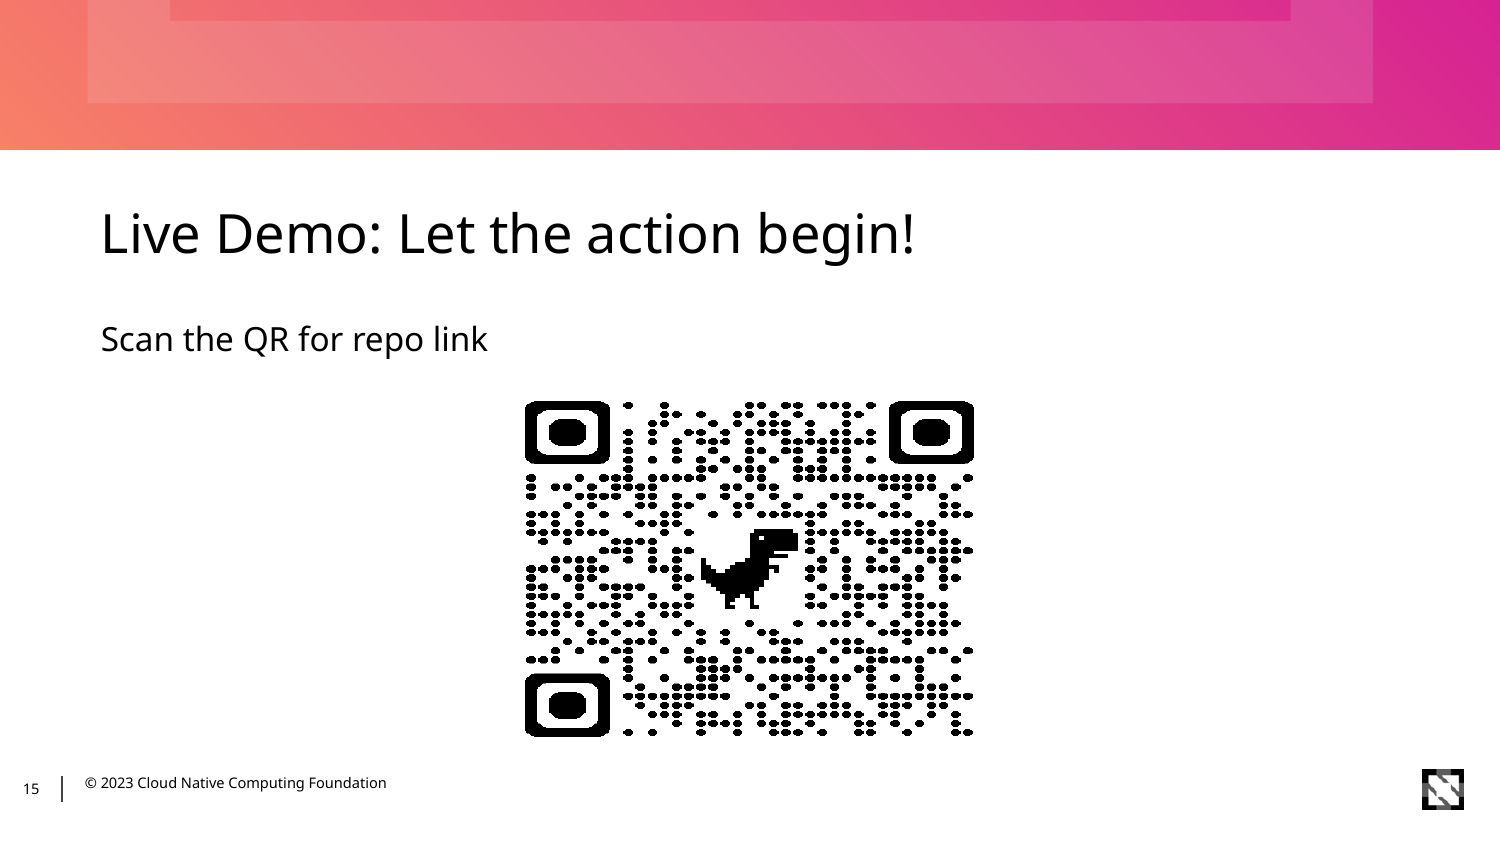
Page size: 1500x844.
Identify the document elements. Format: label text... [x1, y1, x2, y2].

picture [477, 364, 1023, 773]
list Scan the QR for repo link [85, 296, 1437, 730]
title Live Demo: Let the action begin! [85, 183, 1437, 296]
picture [1422, 769, 1464, 810]
